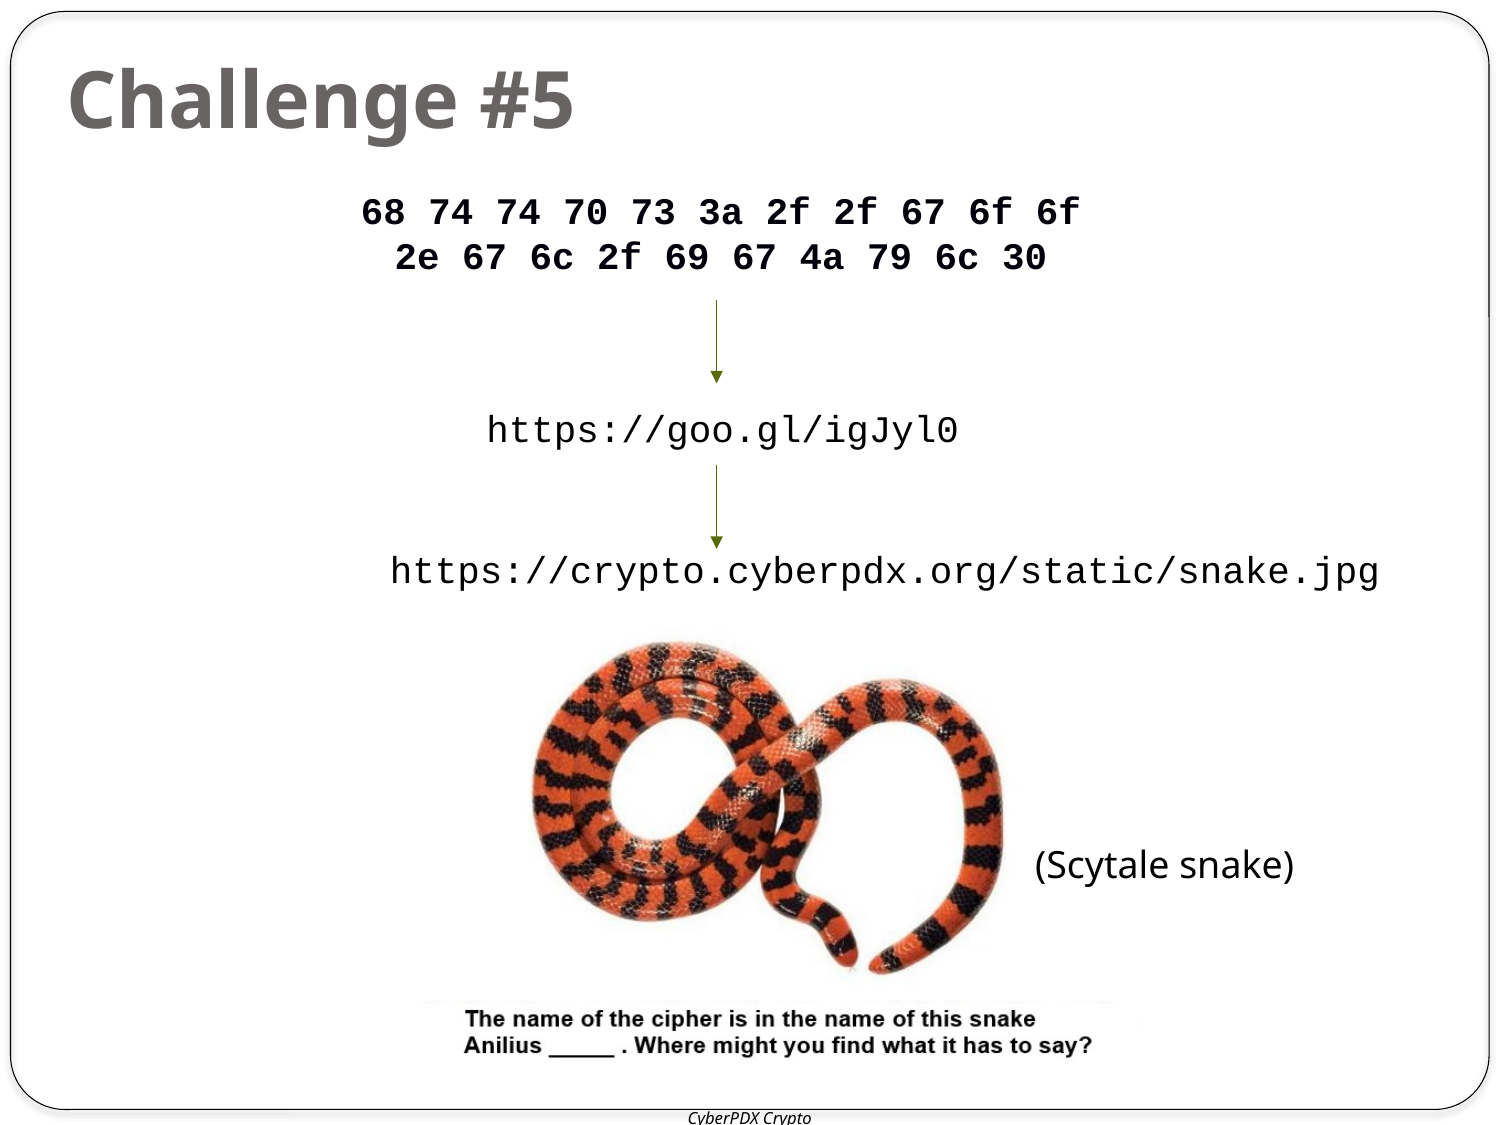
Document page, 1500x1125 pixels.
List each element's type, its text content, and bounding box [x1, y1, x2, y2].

picture [422, 628, 1139, 1073]
text_box https://crypto.cyberpdx.org/static/snake.jpg [374, 538, 1424, 599]
text_box https://goo.gl/igJyl0 [471, 397, 1025, 458]
text_box 68 74 74 70 73 3a 2f 2f 67 6f 6f 2e 67 6c 2f 69 67 4a 79 6c 30 [337, 179, 1105, 285]
title Challenge #5 [51, 34, 1449, 160]
text_box (Scytale snake) [1144, 833, 1309, 893]
